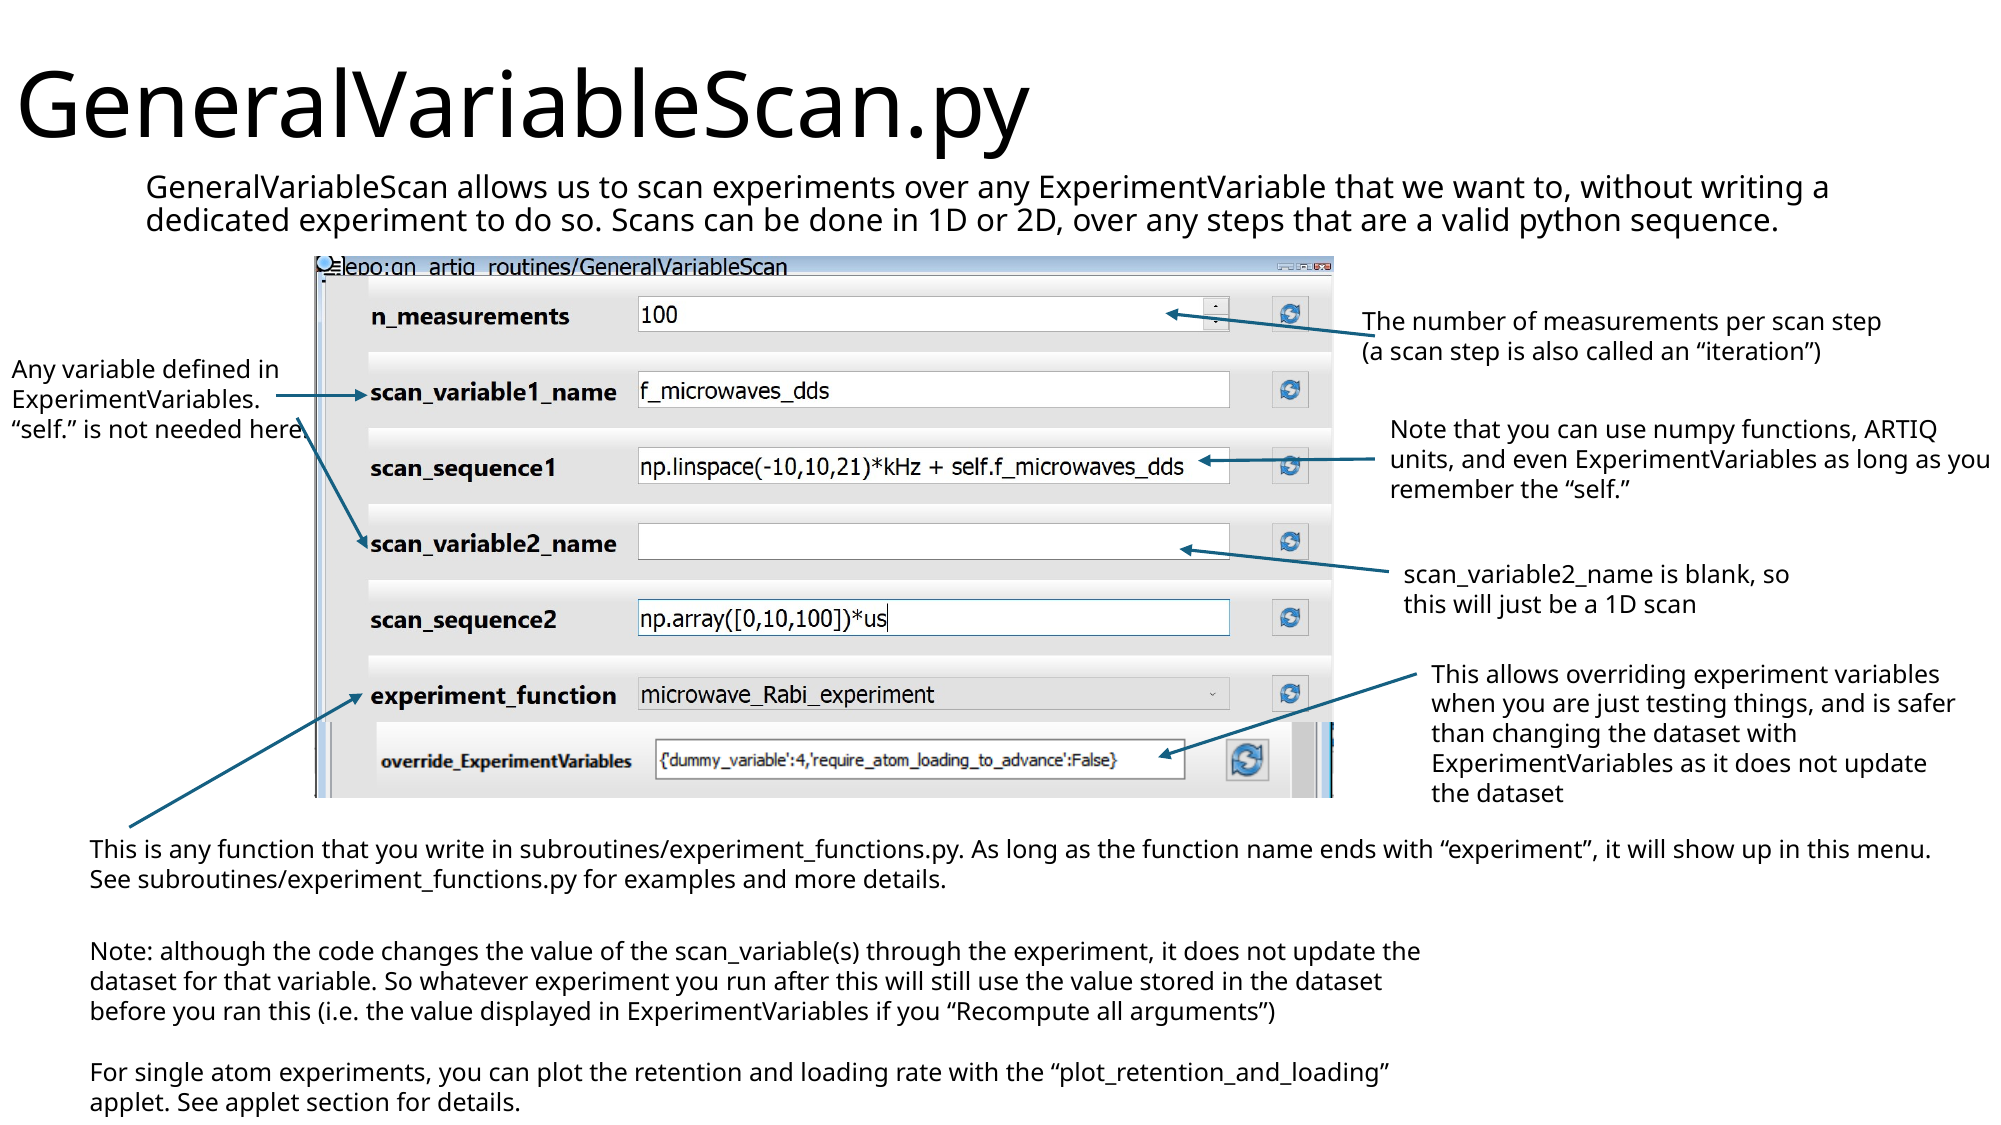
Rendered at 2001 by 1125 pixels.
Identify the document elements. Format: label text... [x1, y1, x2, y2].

text_box For single atom experiments, you can plot the retention and loading rate with the “plot_retention_and_loading” applet. See applet section for details. [74, 1048, 1483, 1124]
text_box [128, 692, 364, 828]
title GeneralVariableScan.py [0, 0, 1725, 217]
text_box This is any function that you write in subroutines/experiment_functions.py. As long as the function name ends with “experiment”, it will show up in this menu. See subroutines/experiment_functions.py for examples and more details. [74, 826, 1976, 901]
text_box Note: although the code changes the value of the scan_variable(s) through the experiment, it does not update the dataset for that variable. So whatever experiment you run after this will still use the value stored in the dataset before you ran this (i.e. the value displayed in ExperimentVariables if you “Recompute all arguments”) [74, 928, 1483, 1033]
text_box Note that you can use numpy functions, ARTIQ units, and even ExperimentVariables as long as you remember the “self.” [1374, 405, 2000, 511]
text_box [1164, 312, 1376, 337]
text_box scan_variable2_name is blank, so this will just be a 1D scan [1388, 551, 1837, 627]
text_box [1197, 458, 1376, 462]
text_box Any variable defined in ExperimentVariables. “self.” is not needed here. [0, 346, 314, 451]
list GeneralVariableScan allows us to scan experiments over any ExperimentVariable that we want to, without writing a dedicated experiment to do so. Scans can be done in 1D or 2D, over any steps that are a valid python sequence. [130, 163, 1907, 254]
text_box This allows overriding experiment variables when you are just testing things, and is safer than changing the dataset with ExperimentVariables as it does not update the dataset [1416, 650, 1987, 816]
picture [314, 255, 1334, 799]
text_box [296, 417, 369, 550]
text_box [1157, 673, 1418, 758]
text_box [1178, 548, 1390, 573]
text_box The number of measurements per scan step (a scan step is also called an “iteration”) [1347, 297, 1898, 373]
